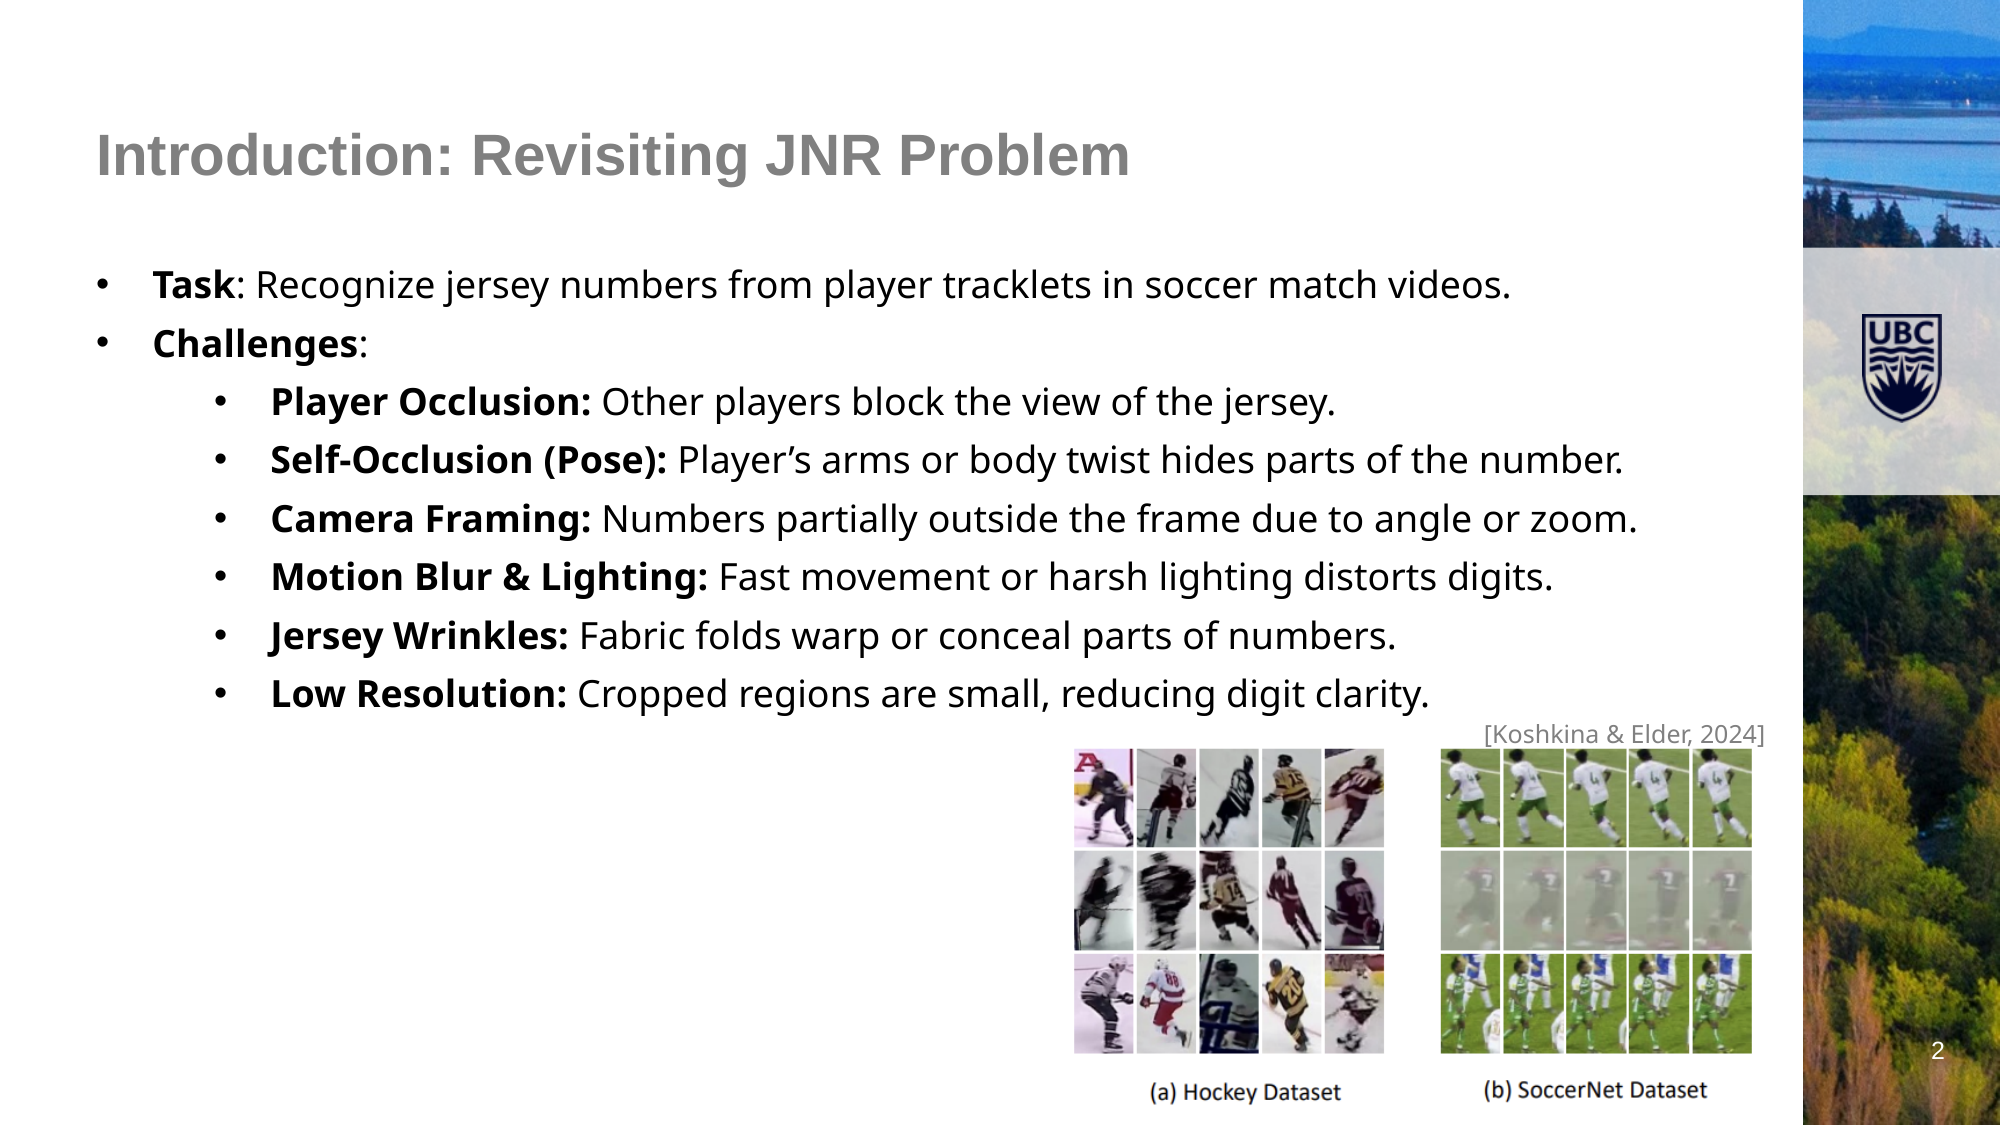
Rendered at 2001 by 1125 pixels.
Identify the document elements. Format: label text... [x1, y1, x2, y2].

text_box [1029, 710, 1796, 1110]
title Introduction: Revisiting JNR Problem [96, 90, 1772, 227]
picture [1803, 496, 2000, 1125]
picture [1803, 0, 2000, 247]
list Task: Recognize jersey numbers from player tracklets in soccer match videos. Challenges: Player Occlusion: Other players block the view of the jersey. Self-Occlusion (Pose): Player’s arms or body twist hides parts of the number. Camera Framing: Numbers partially outside the frame due to angle or zoom. Motion Blur & Lighting: Fast movement or harsh lighting distorts digits. Jersey Wrinkles: Fabric folds warp or conceal parts of numbers. Low Resolution: Cropped regions are small, reducing digit clarity. [96, 247, 1772, 1051]
picture [1862, 314, 1942, 423]
